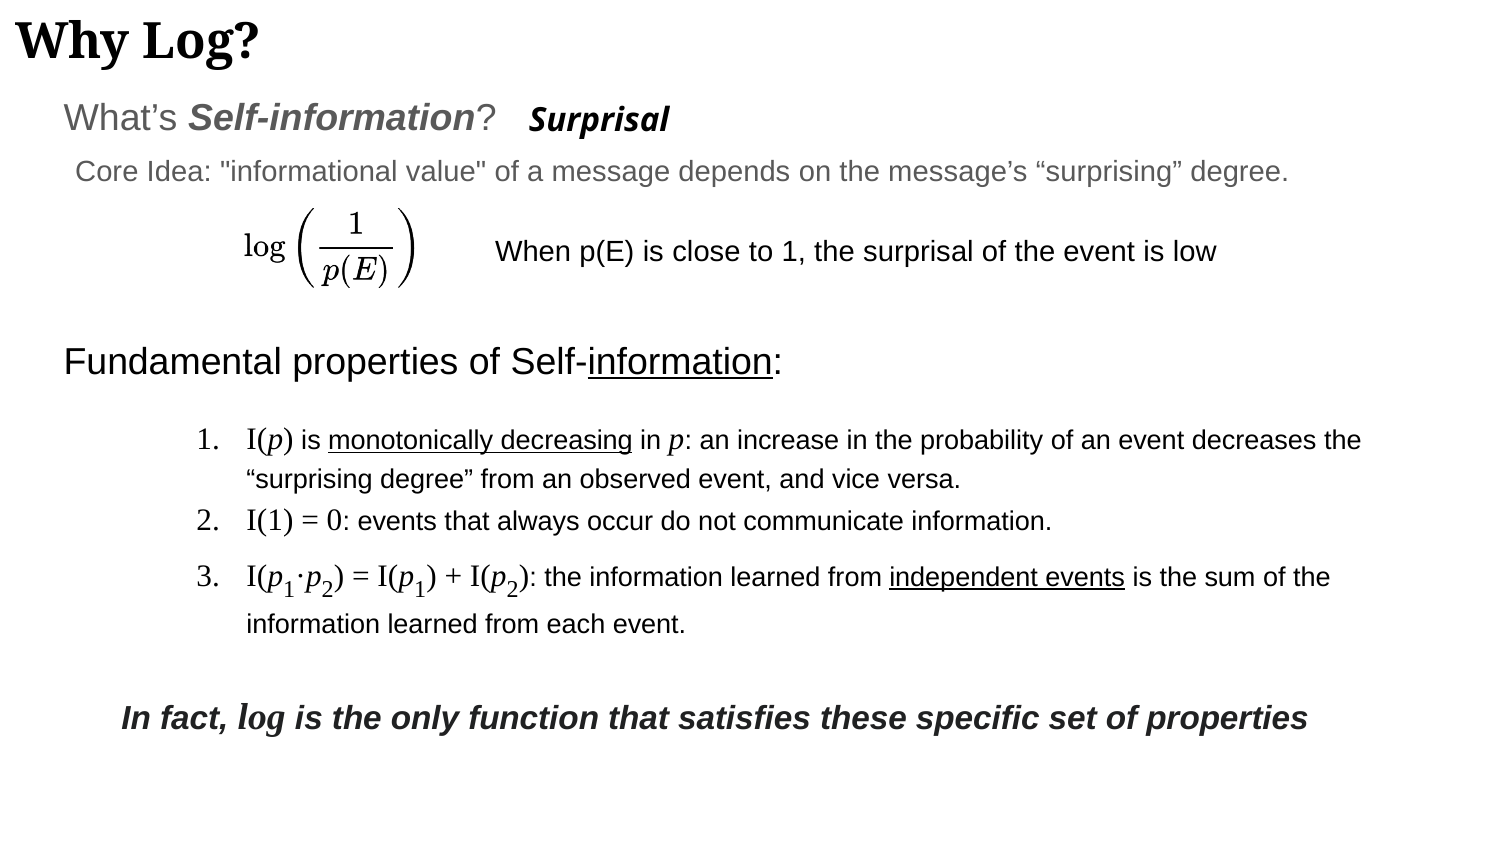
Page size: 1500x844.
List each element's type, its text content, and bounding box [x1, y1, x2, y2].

text_box What’s Self-information? [48, 77, 541, 153]
picture [239, 208, 418, 293]
text_box I(p) is monotonically decreasing in p: an increase in the probability of an event decreases the “surprising degree” from an observed event, and vice versa. I(1) = 0: events that always occur do not communicate information. I(p1·p2) = I(p1) + I(p2): the information learned from independent events is the sum of the information learned from each event. [83, 398, 1467, 655]
text_box In fact, log is the only function that satisfies these specific set of properties [106, 677, 1394, 753]
text_box Fundamental properties of Self-information: [48, 322, 1198, 398]
text_box When p(E) is close to 1, the surprisal of the event is low [480, 217, 1342, 283]
text_box Surprisal [513, 82, 1007, 136]
text_box Core Idea: "informational value" of a message depends on the message’s “surprising” degree. [60, 136, 1500, 202]
text_box Why Log? [0, 0, 1398, 94]
